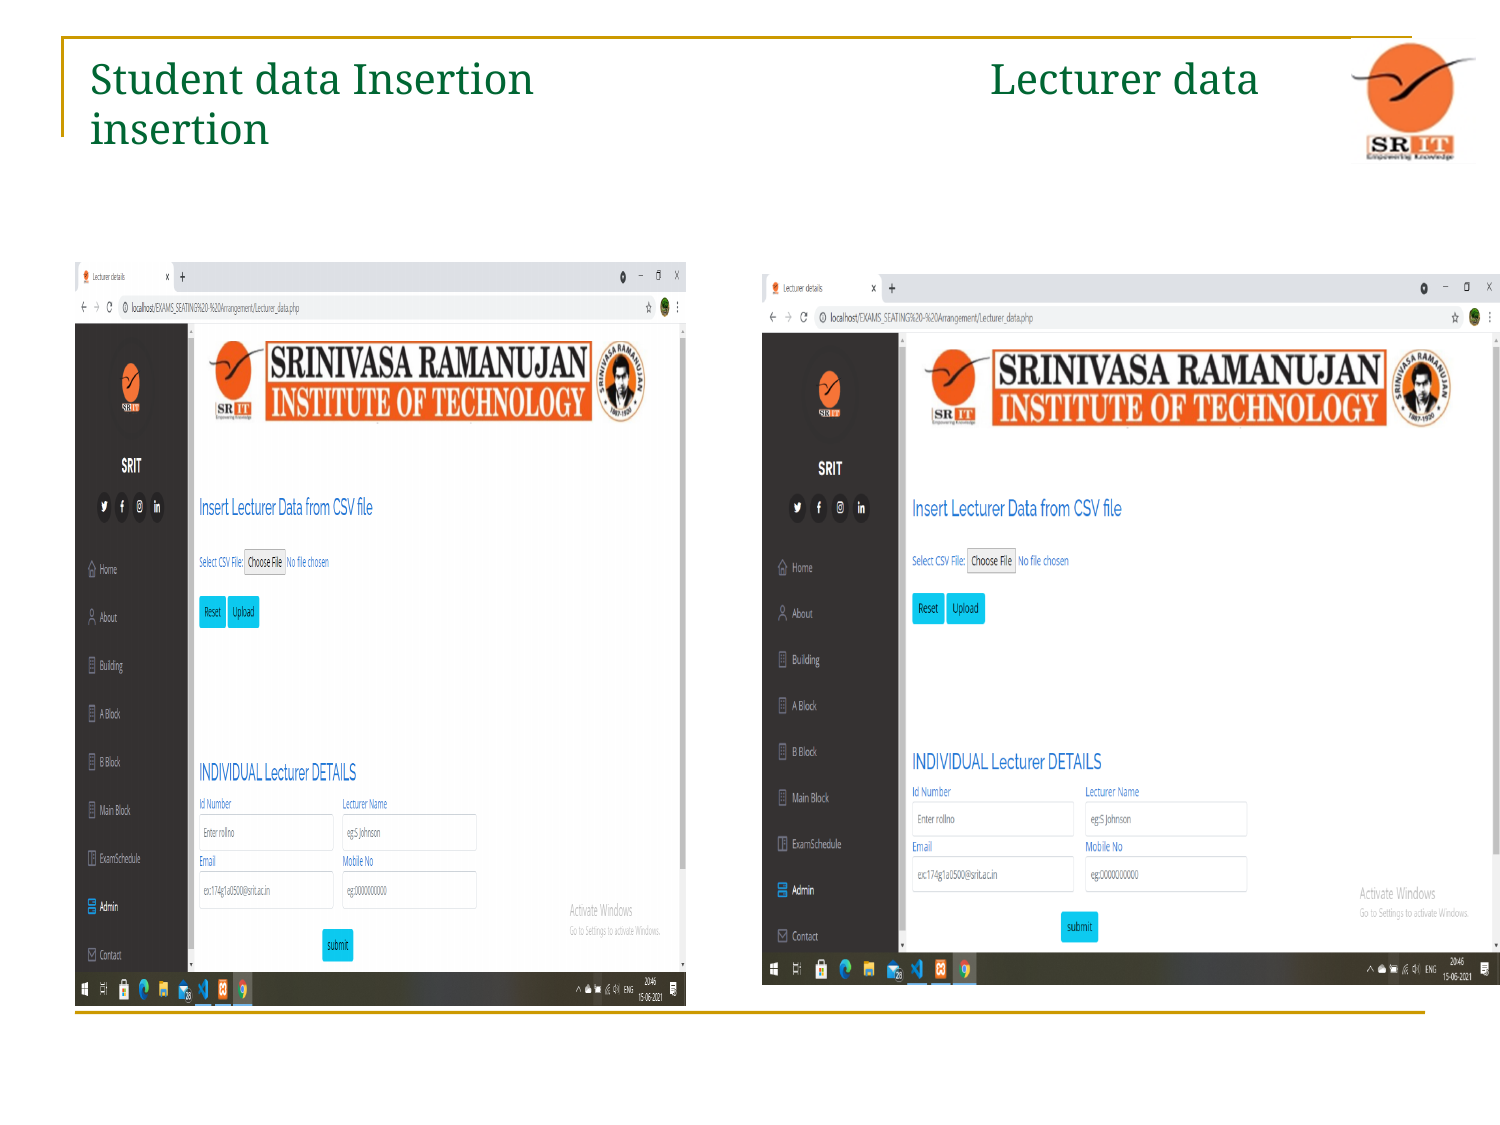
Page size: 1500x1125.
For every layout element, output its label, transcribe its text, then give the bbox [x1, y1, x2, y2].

picture [1350, 37, 1477, 165]
title Student data Insertion Lecturer data insertion [74, 45, 1426, 233]
picture [762, 274, 1500, 985]
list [74, 262, 686, 1006]
